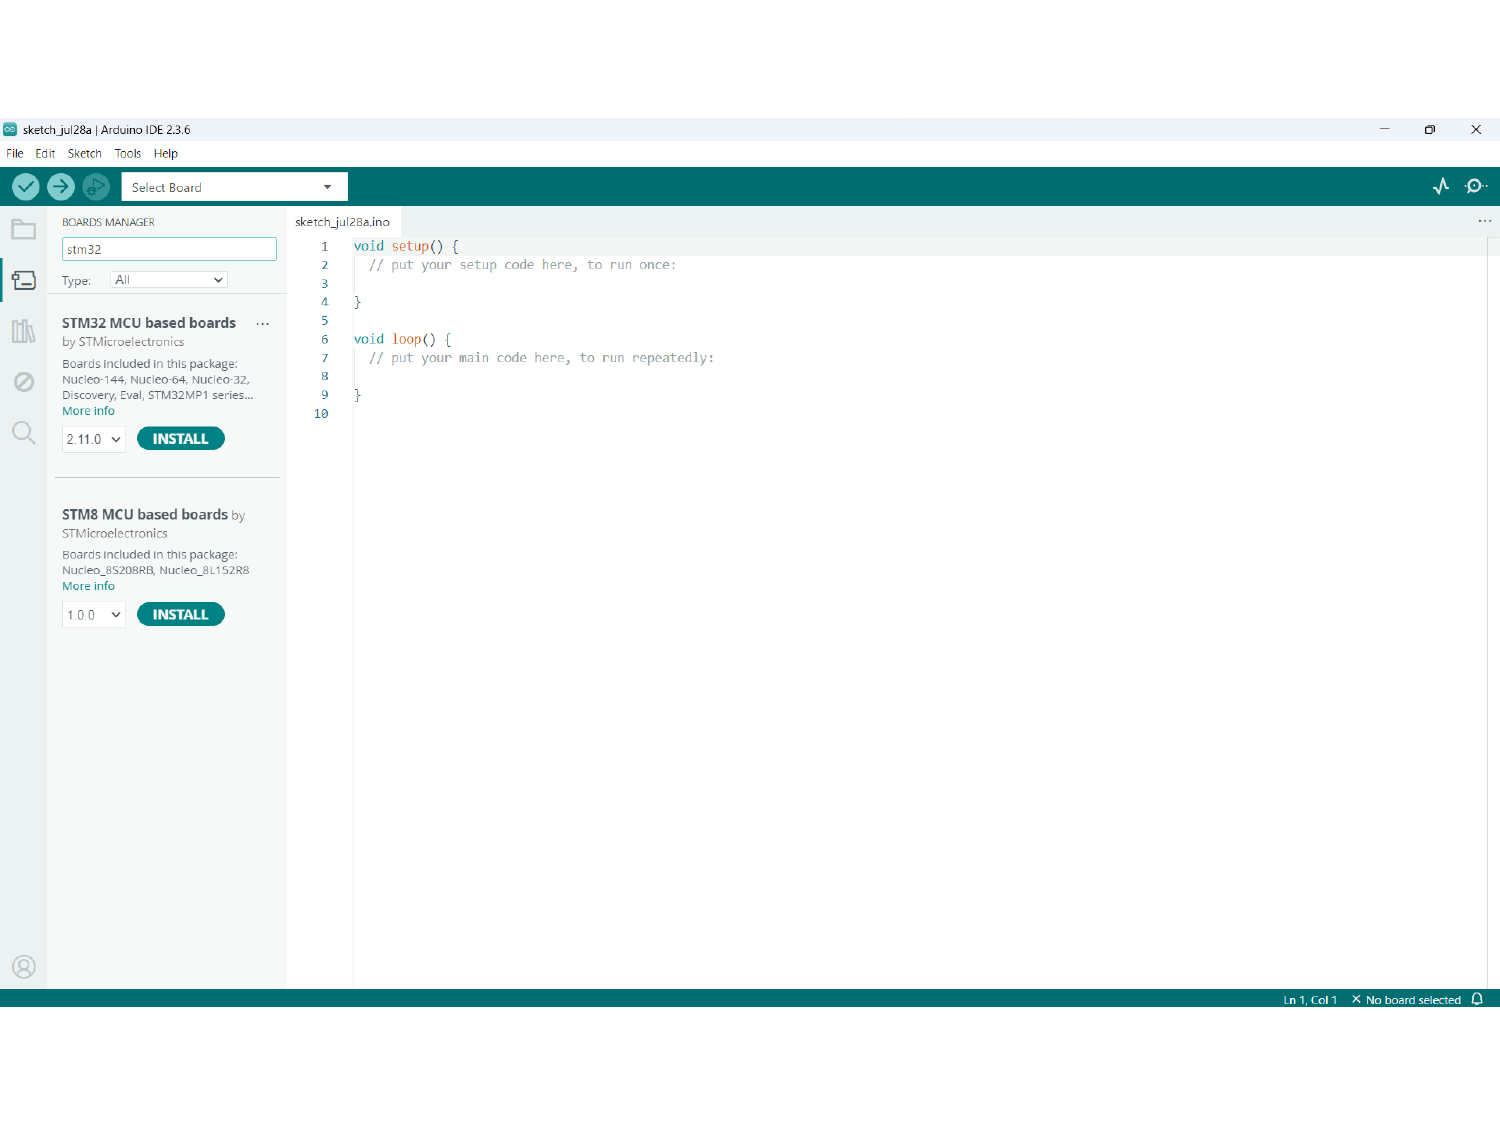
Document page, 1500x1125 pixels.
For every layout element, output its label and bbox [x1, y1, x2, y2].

picture [0, 117, 1500, 1008]
